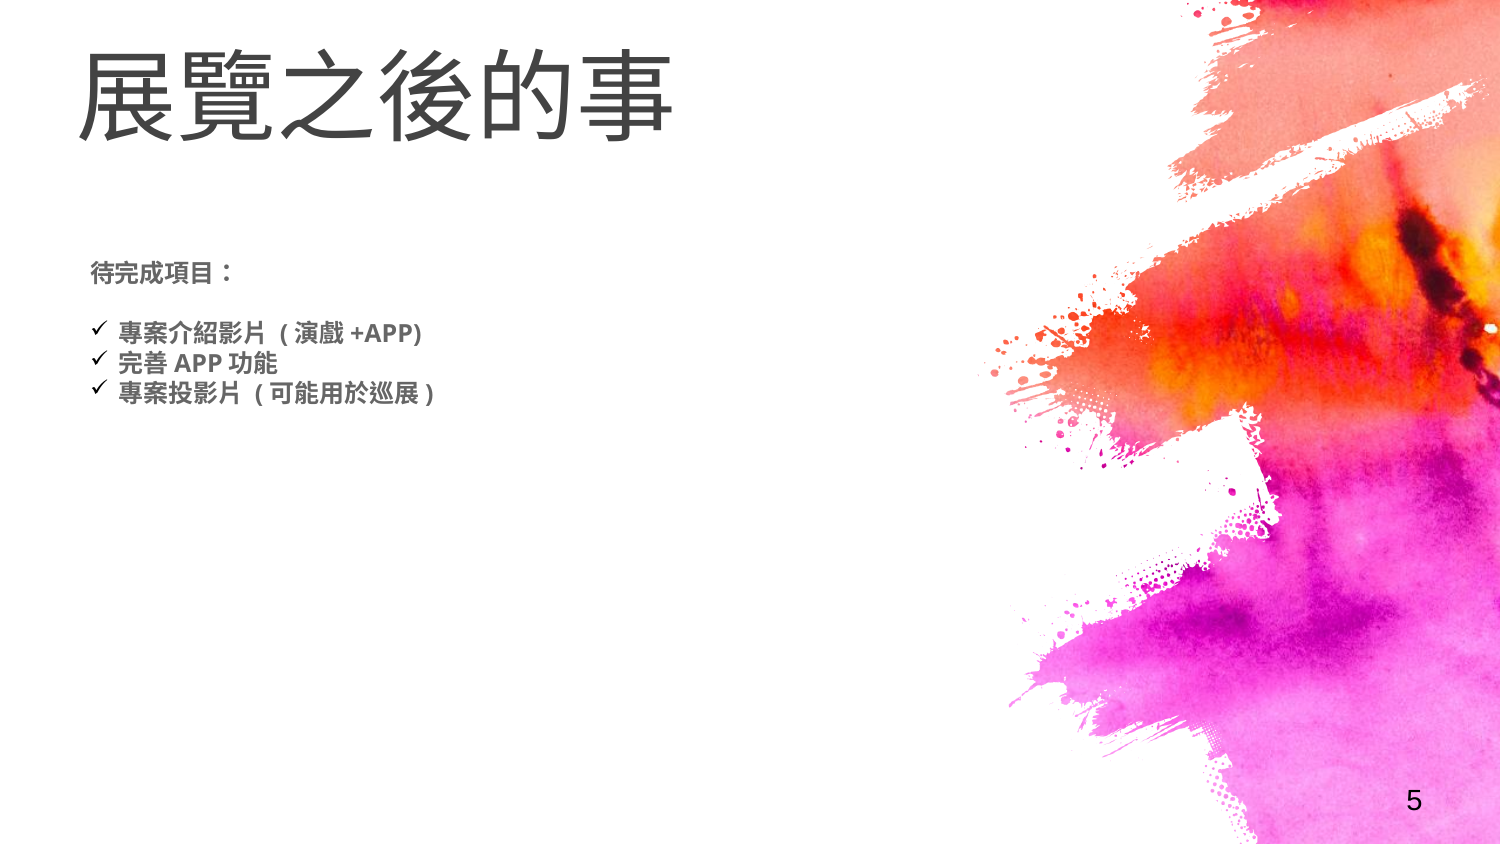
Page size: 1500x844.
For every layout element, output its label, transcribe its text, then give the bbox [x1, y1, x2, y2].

picture [0, 0, 1500, 844]
title 展覽之後的事 [61, 28, 966, 169]
slide_number 5 [1391, 766, 1482, 832]
list 待完成項目： 專案介紹影片 (演戲+APP) 完善APP功能 專案投影片 (可能用於巡展) [75, 212, 514, 646]
